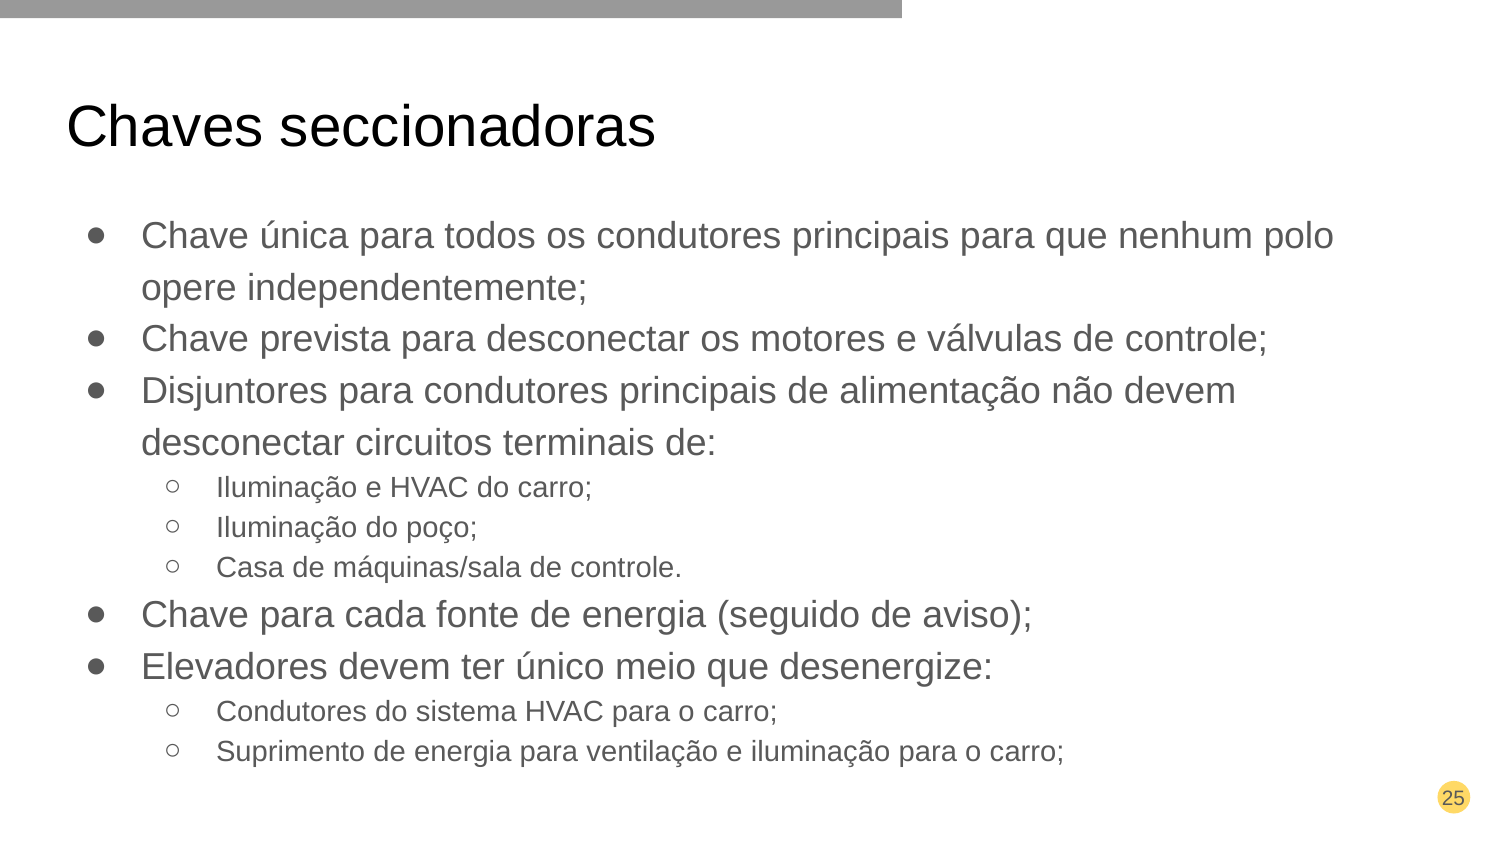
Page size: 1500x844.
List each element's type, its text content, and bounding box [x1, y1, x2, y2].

slide_number ‹#› [1389, 764, 1480, 830]
title Chaves seccionadoras [51, 72, 1449, 167]
text_box [0, 0, 902, 19]
list Chave única para todos os condutores principais para que nenhum polo opere independentemente; Chave prevista para desconectar os motores e válvulas de controle; Disjuntores para condutores principais de alimentação não devem desconectar circuitos terminais de: Iluminação e HVAC do carro; Iluminação do poço; Casa de máquinas/sala de controle. Chave para cada fonte de energia (seguido de aviso); Elevadores devem ter único meio que desenergize: Condutores do sistema HVAC para o carro; Suprimento de energia para ventilação e iluminação para o carro; [51, 189, 1449, 750]
